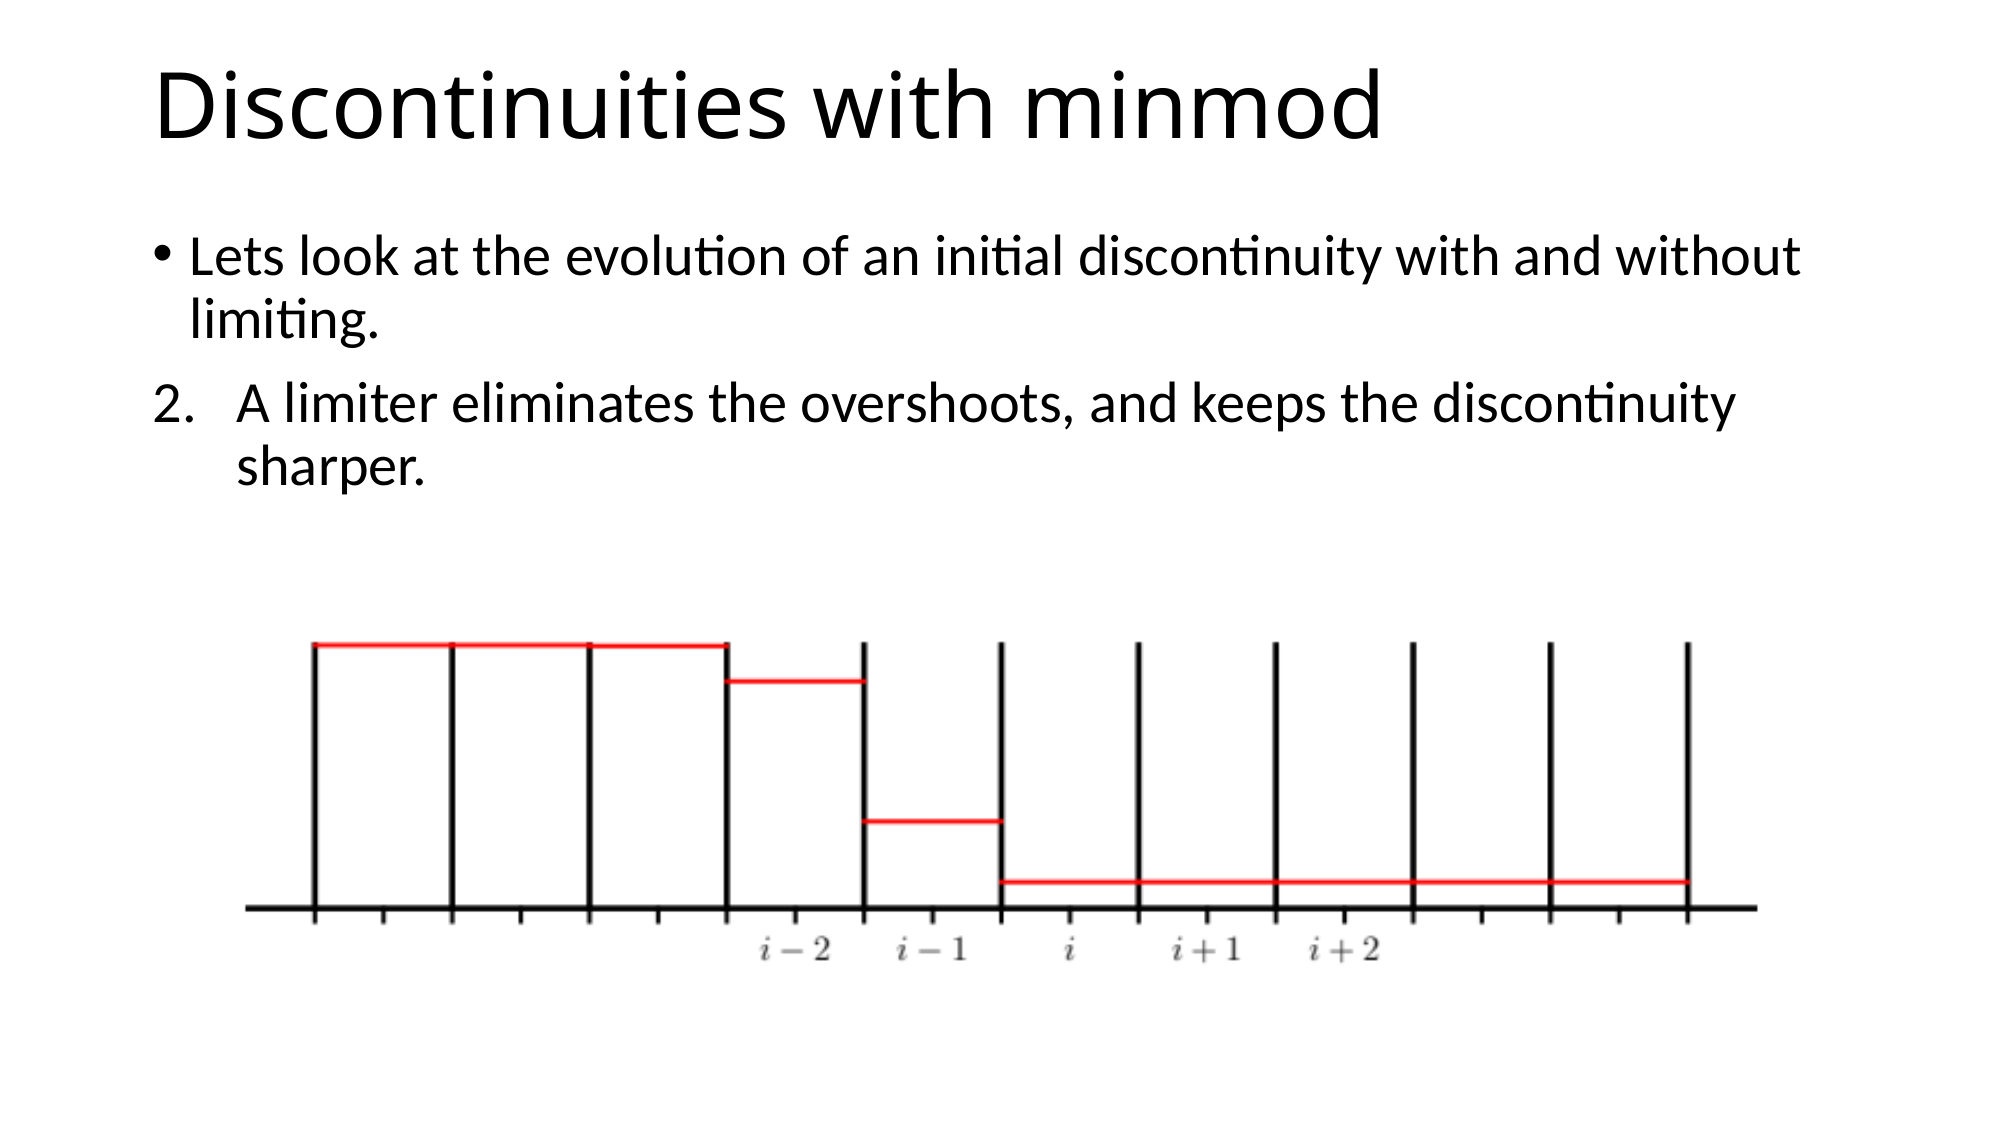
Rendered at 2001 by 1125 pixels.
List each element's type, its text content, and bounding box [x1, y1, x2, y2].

list Lets look at the evolution of an initial discontinuity with and without limiting. A limiter eliminates the overshoots, and keeps the discontinuity sharper. [137, 217, 1863, 1125]
picture [163, 572, 1837, 992]
title Discontinuities with minmod [137, 0, 1863, 217]
